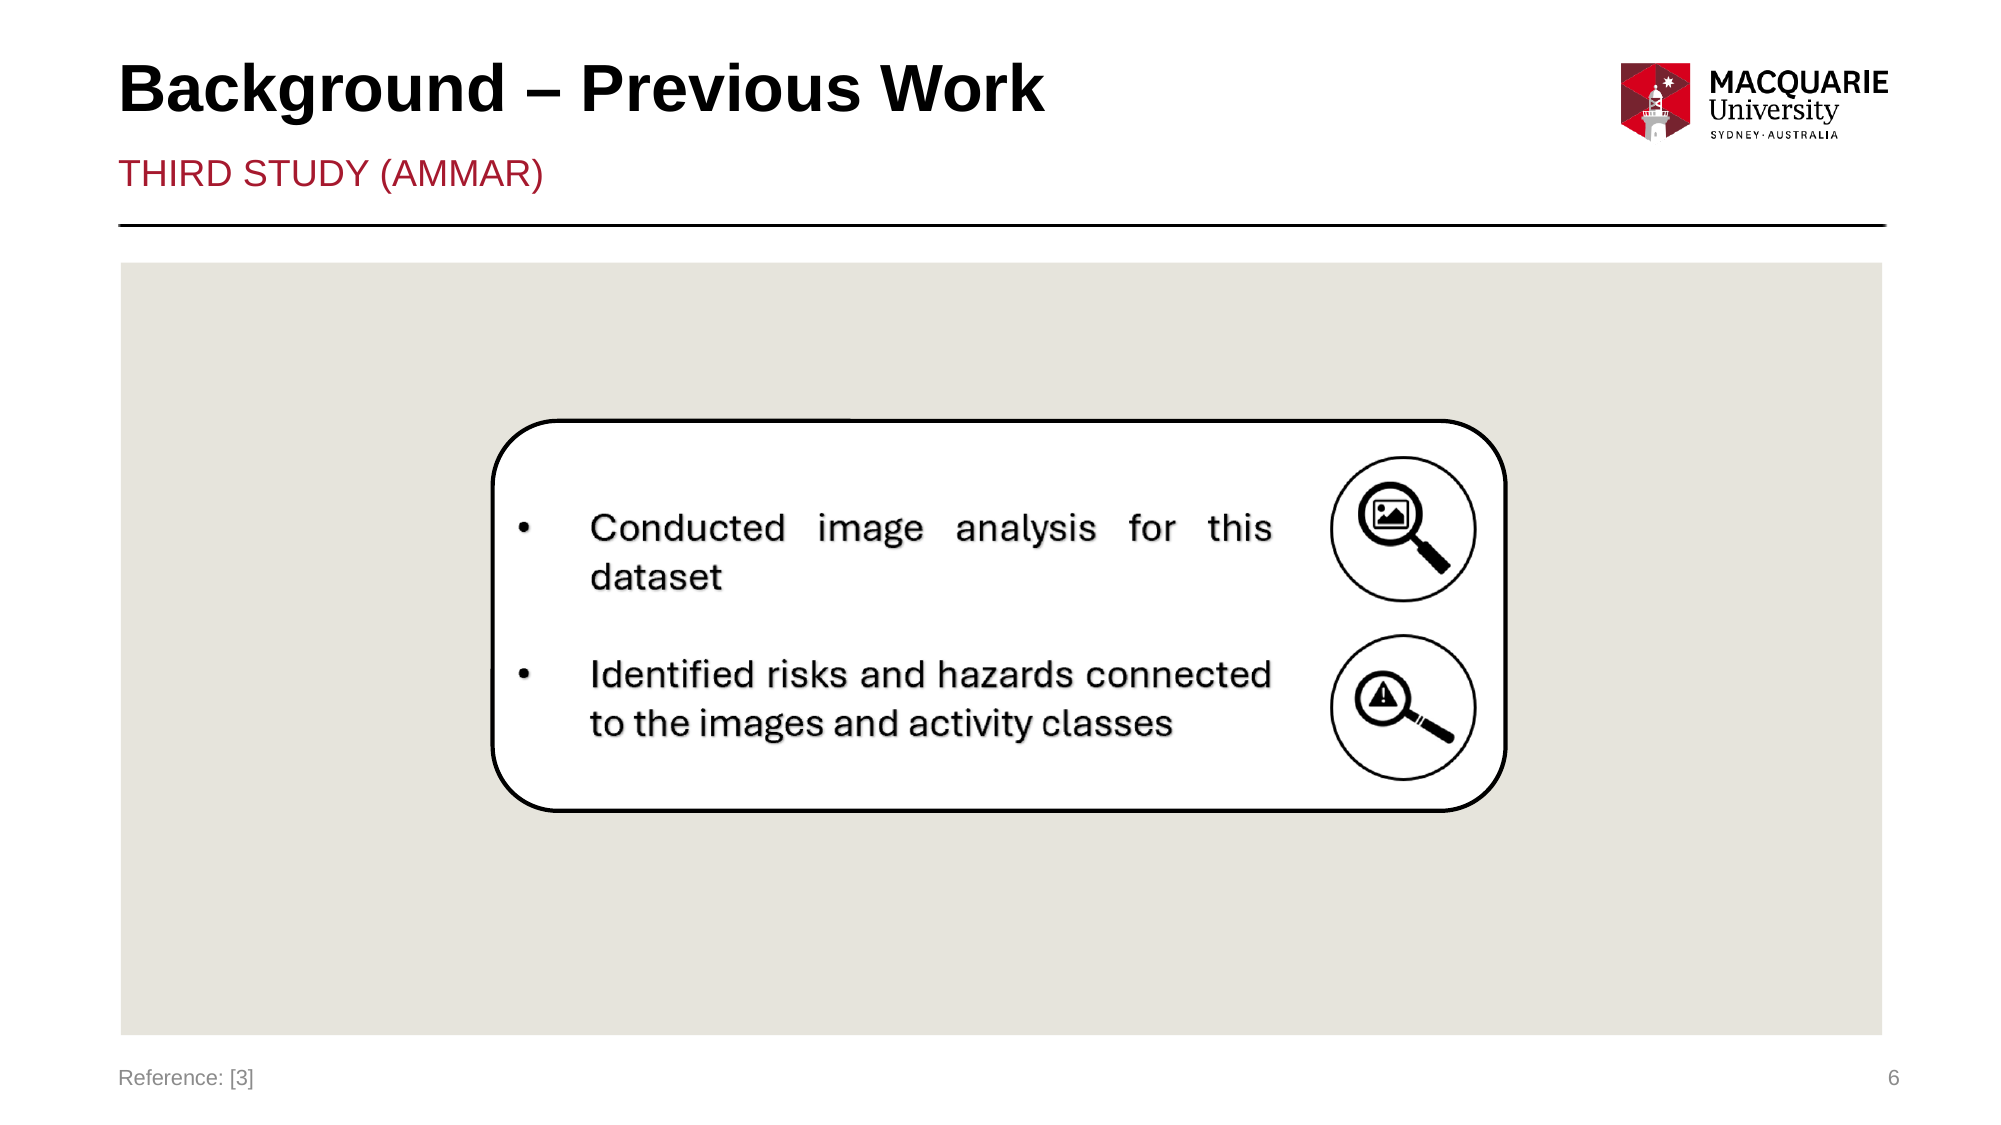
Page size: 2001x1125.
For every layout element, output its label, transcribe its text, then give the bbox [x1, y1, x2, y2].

slide_number 6 [1433, 1046, 1900, 1107]
list THIRD STUDY (AMMAR) [118, 149, 1520, 227]
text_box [492, 420, 1506, 812]
title Background – Previous Work [118, 45, 1506, 149]
footer Reference: [3] [118, 1046, 1001, 1107]
text_box [120, 262, 1883, 1036]
